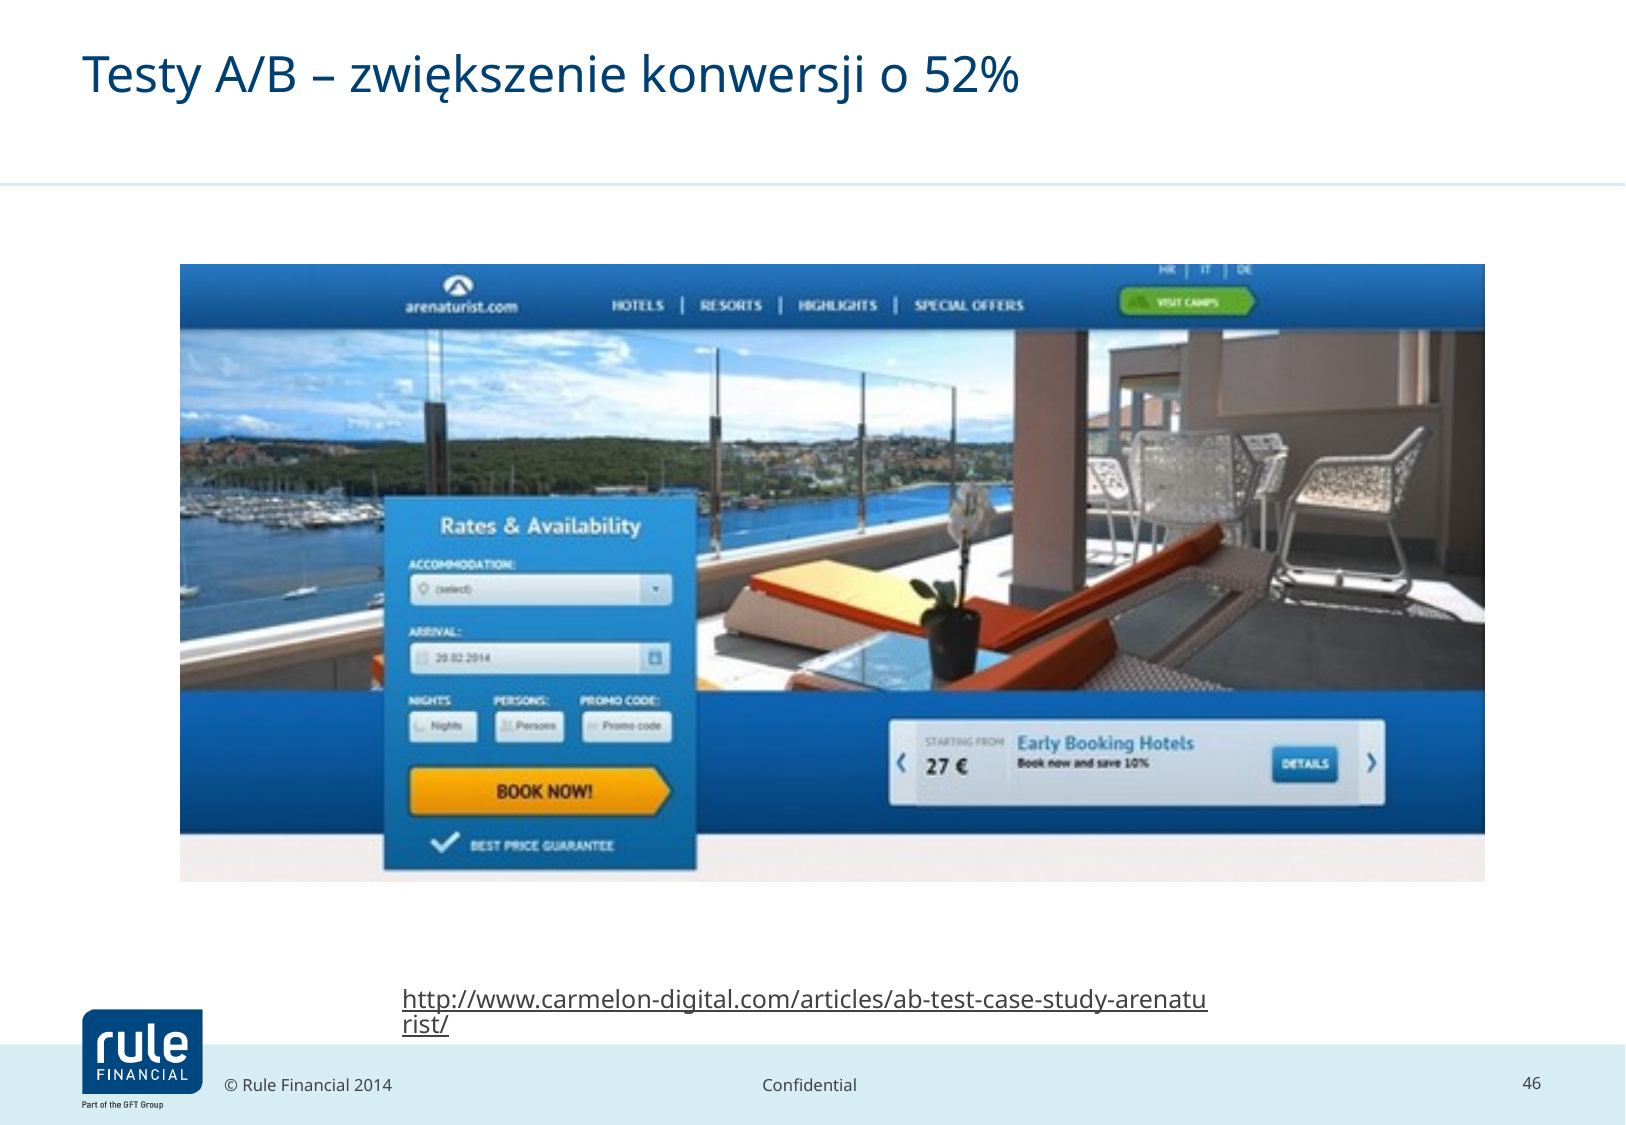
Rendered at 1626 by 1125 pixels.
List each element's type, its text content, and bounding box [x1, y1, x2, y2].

text_box http://www.carmelon-digital.com/articles/ab-test-case-study-arenaturist/ [387, 975, 1232, 1055]
picture [80, 1005, 205, 1113]
picture [180, 264, 1486, 882]
title Testy A/B – zwiększenie konwersji o 52% [82, 42, 1545, 177]
